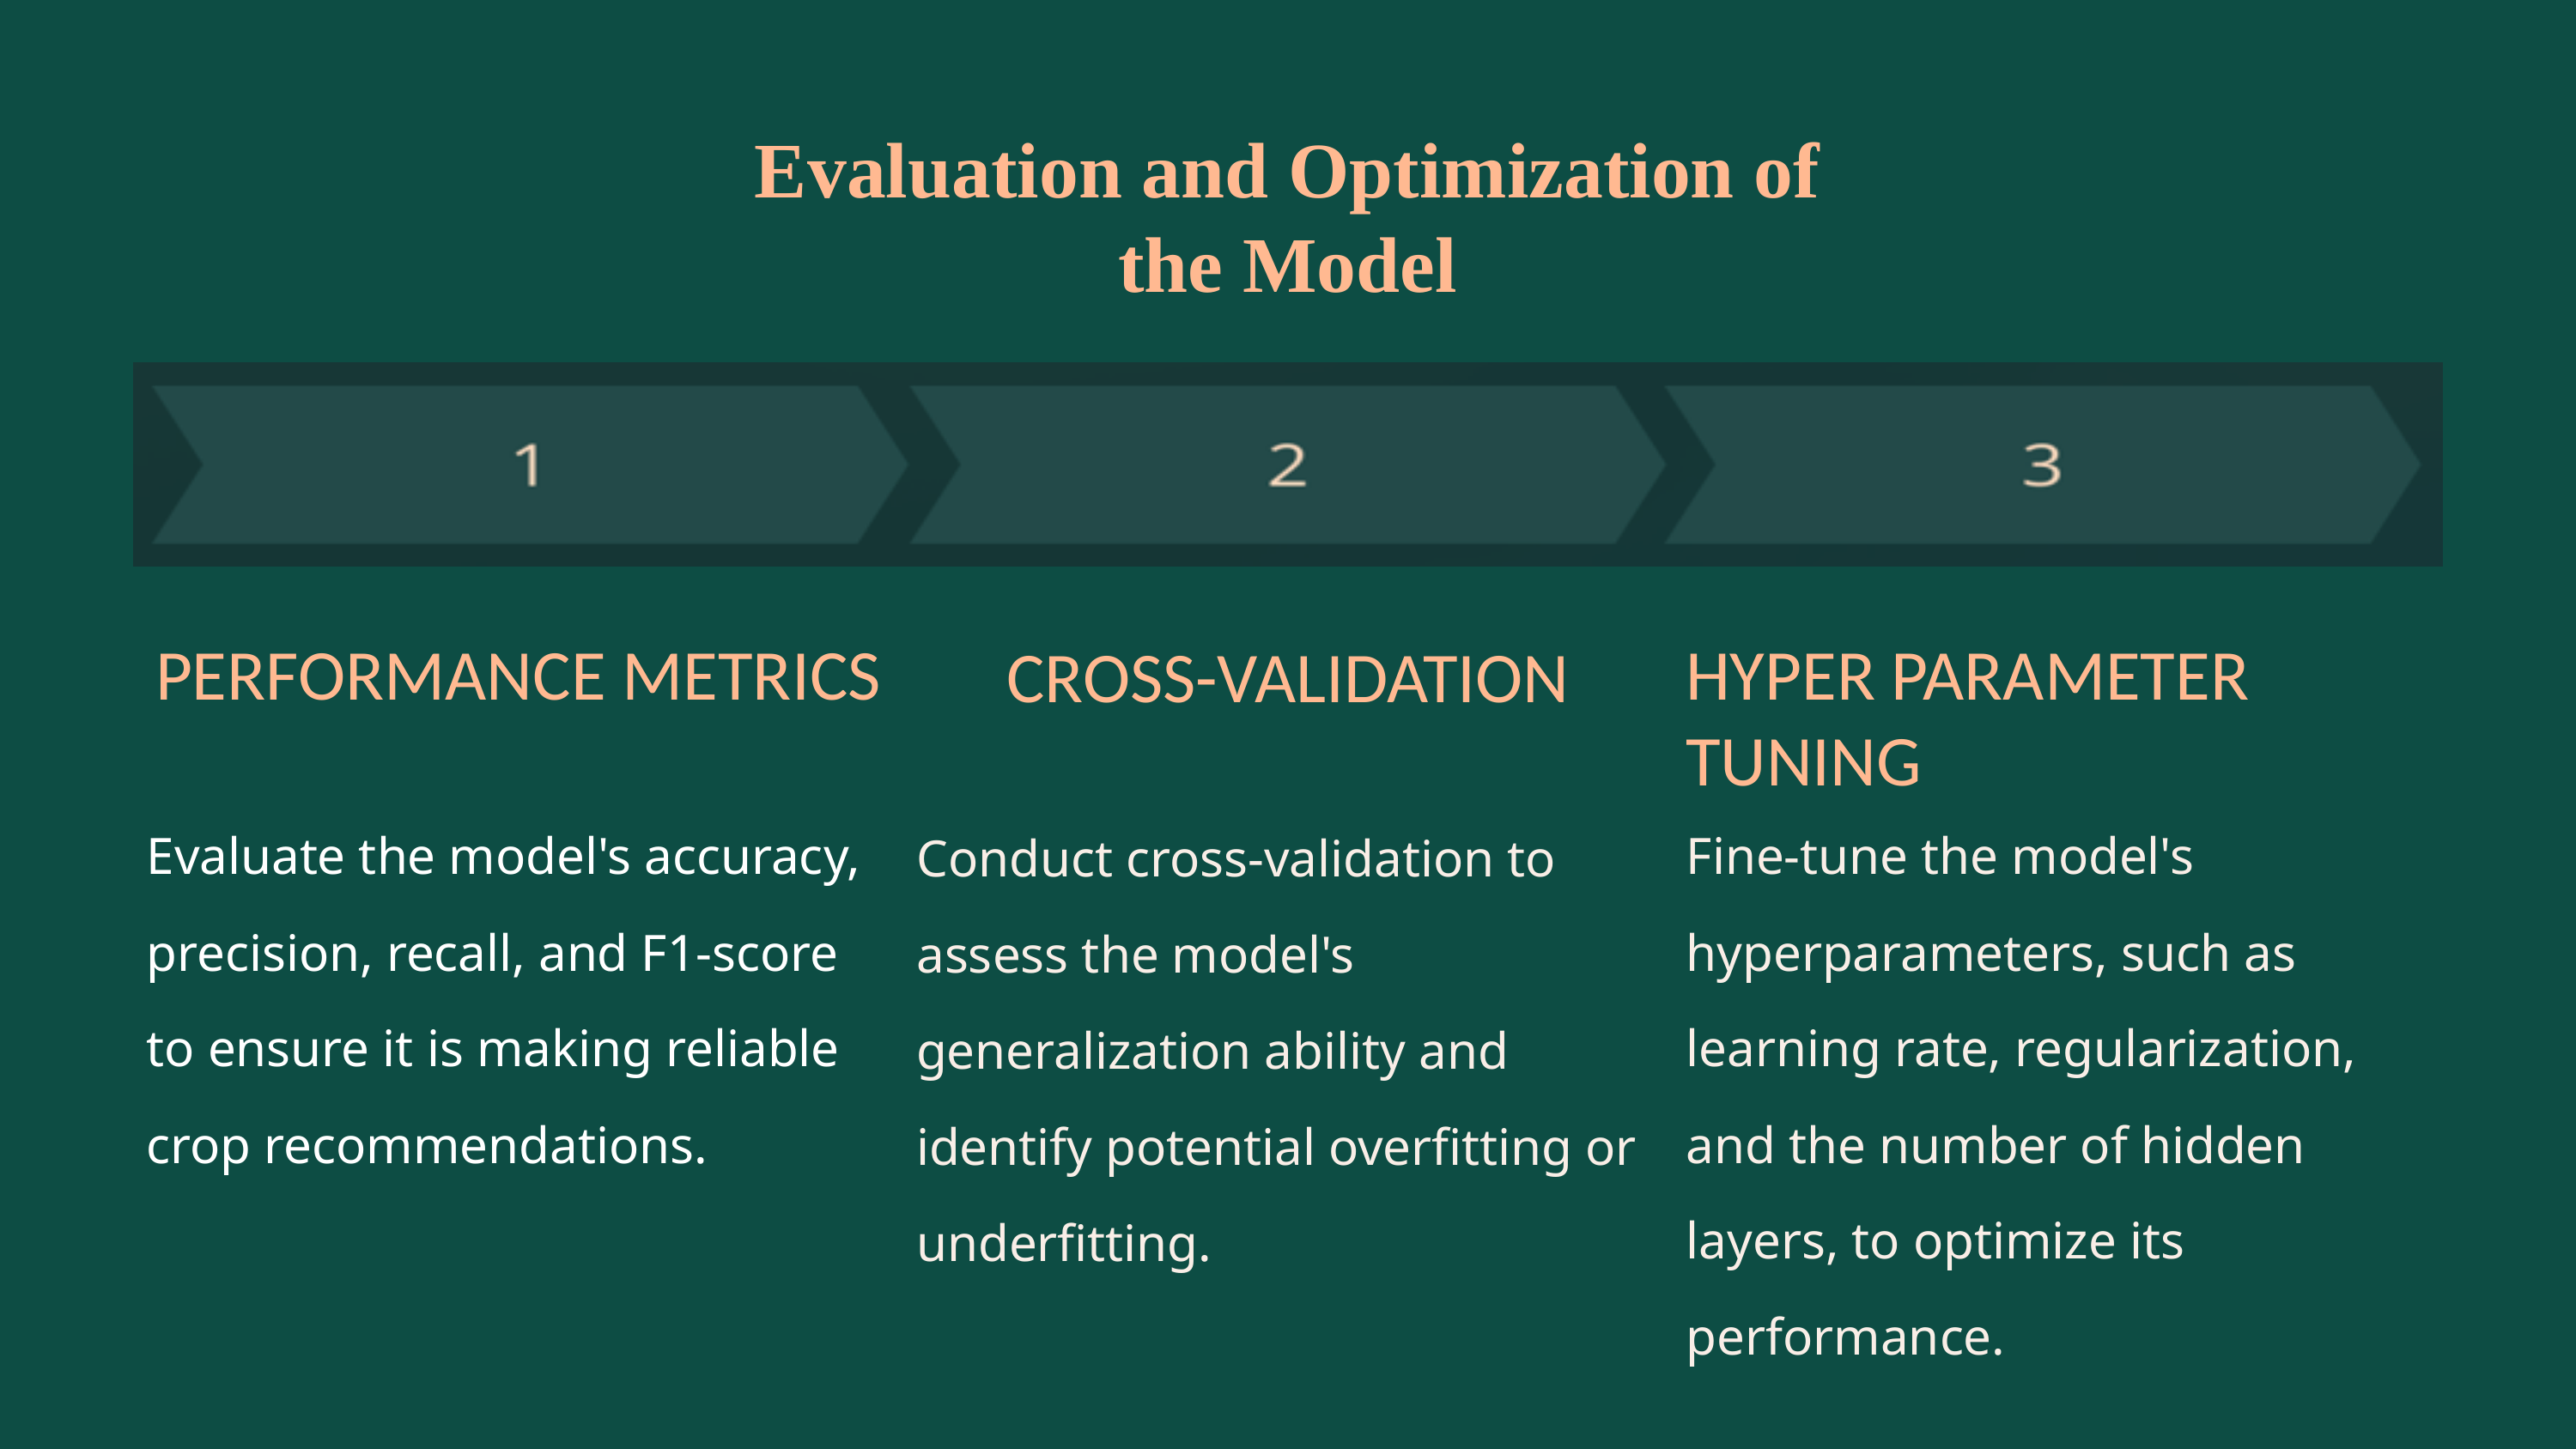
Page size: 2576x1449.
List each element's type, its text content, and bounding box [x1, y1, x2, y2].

text_box Conduct cross-validation to assess the model's generalization ability and identify potential overfitting or underfitting. [903, 784, 1674, 1278]
text_box PERFORMANCE METRICS [133, 622, 903, 721]
text_box Fine-tune the model's hyperparameters, such as learning rate, regularization, and the number of hidden layers, to optimize its performance. [1674, 782, 2444, 1372]
text_box Evaluate the model's accuracy, precision, recall, and F1-score to ensure it is making reliable crop recommendations. [133, 782, 903, 1179]
text_box HYPER PARAMETER TUNING [1673, 622, 2443, 784]
text_box CROSS-VALIDATION [972, 624, 1604, 724]
text_box Evaluation and Optimization of the Model [684, 112, 1891, 314]
picture [133, 362, 2443, 567]
